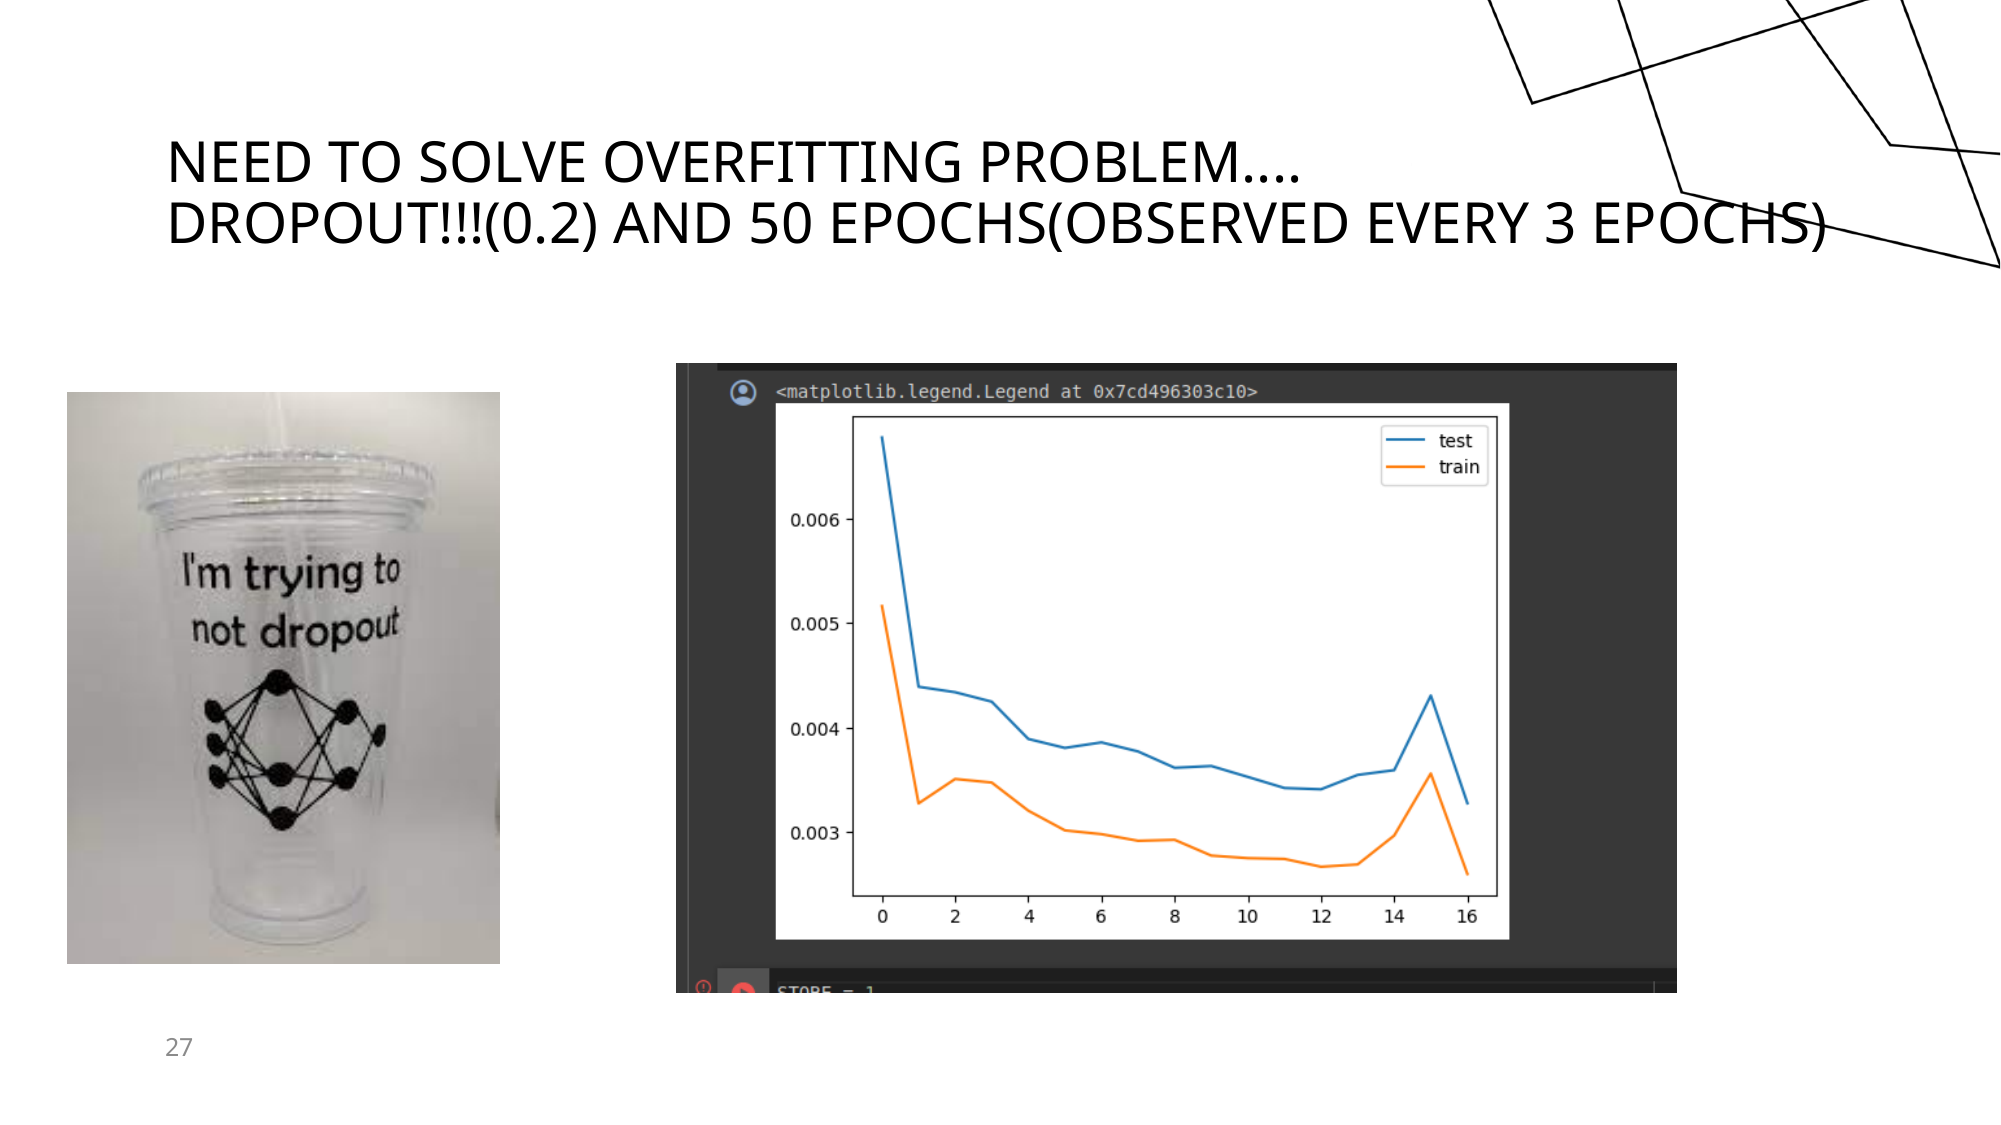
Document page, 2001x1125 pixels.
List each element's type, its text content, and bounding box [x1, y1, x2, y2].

picture [676, 363, 1677, 993]
picture [67, 392, 500, 964]
picture [1412, 0, 2001, 277]
title Need to solve overfitting problem.... Dropout!!!(0.2) and 50 epochs(observed every 3 epochs) [151, 95, 1850, 295]
slide_number 27 [150, 1024, 254, 1074]
